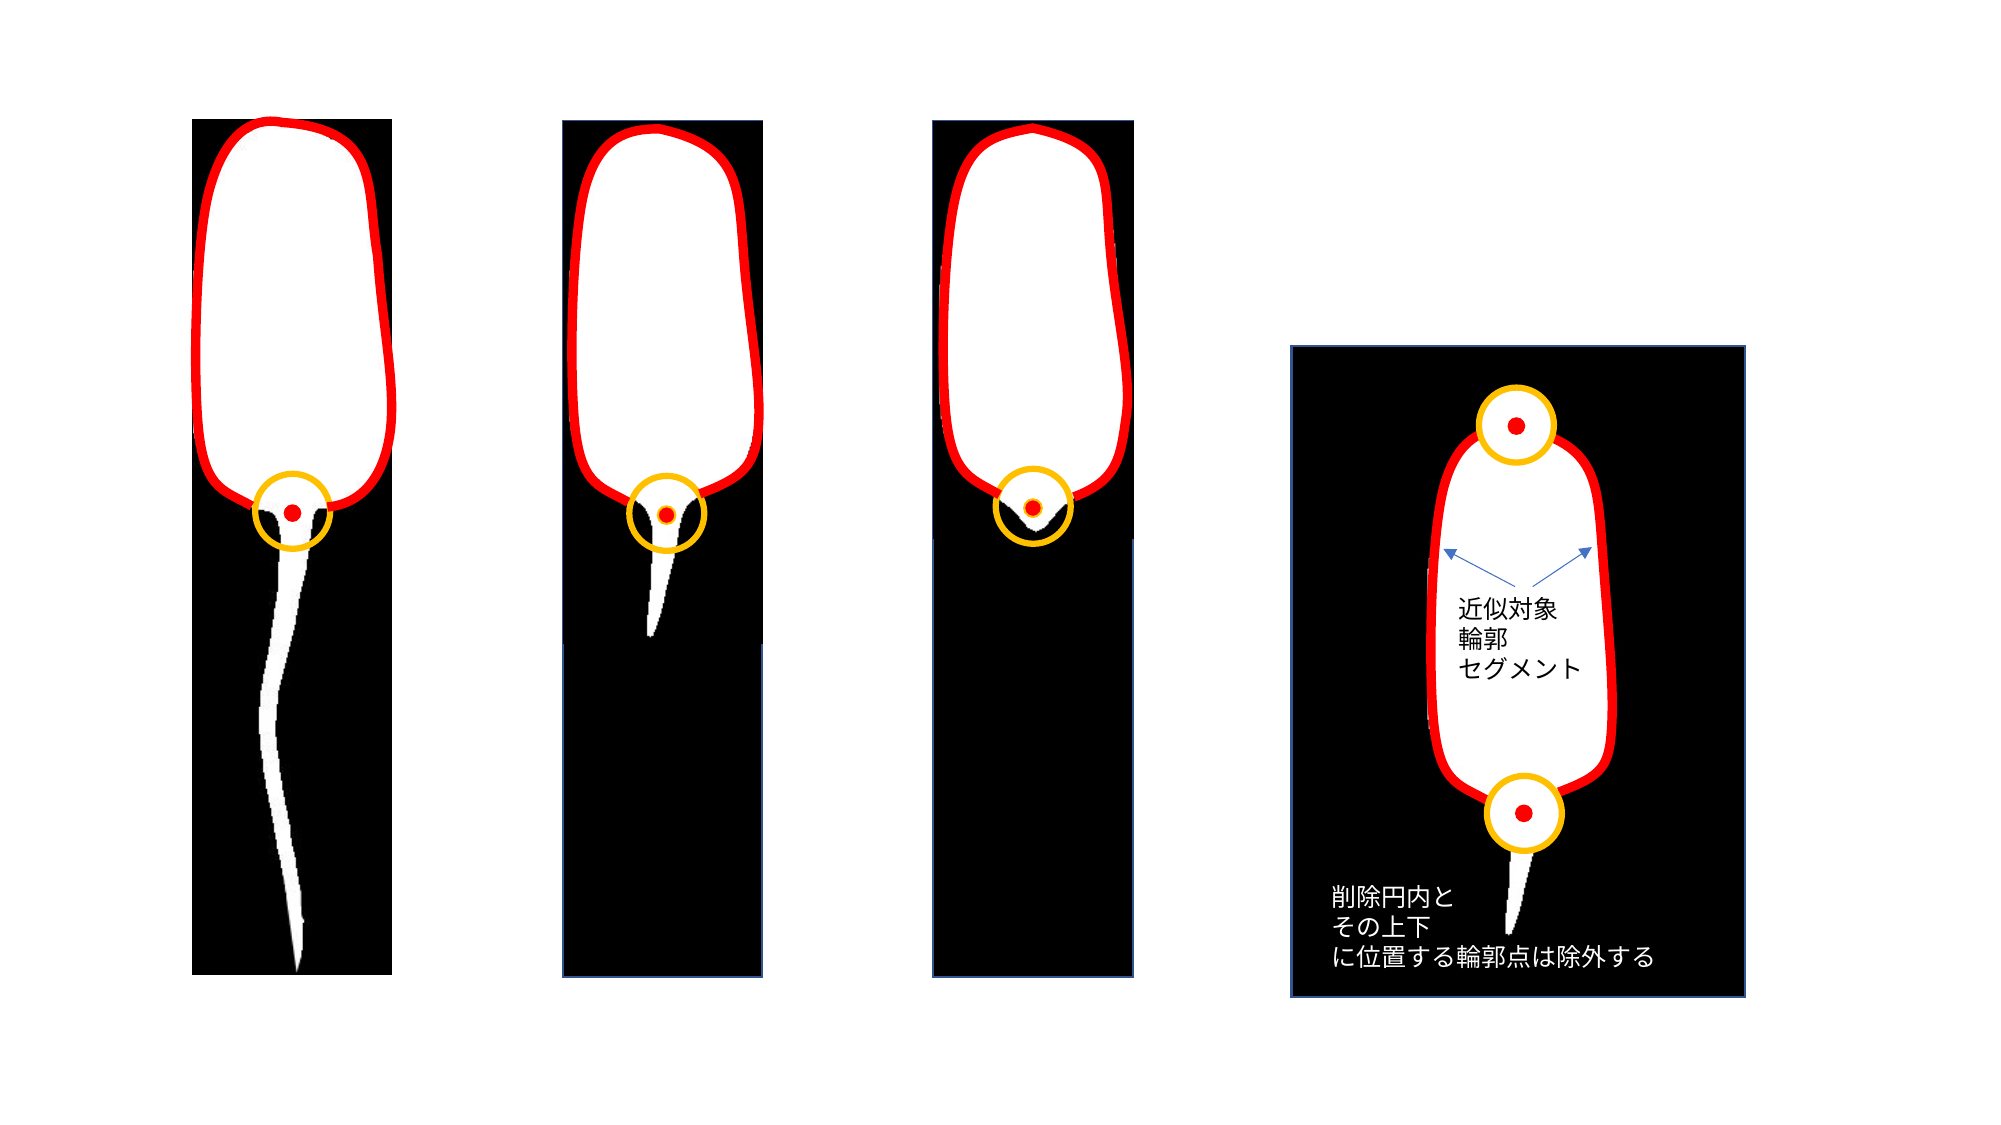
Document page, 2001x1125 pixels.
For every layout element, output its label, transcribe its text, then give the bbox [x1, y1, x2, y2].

text_box [562, 644, 763, 978]
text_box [995, 468, 1071, 544]
text_box [1478, 386, 1555, 419]
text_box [1532, 546, 1592, 587]
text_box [1443, 548, 1515, 587]
picture [933, 121, 1134, 539]
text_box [192, 119, 392, 975]
text_box [1290, 345, 1746, 998]
text_box 削除円内と その上下 に位置する輪郭点は除外する [1316, 873, 1672, 979]
picture [1421, 419, 1622, 942]
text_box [1486, 775, 1562, 851]
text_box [629, 475, 705, 551]
picture [562, 121, 763, 644]
text_box [932, 120, 1134, 978]
